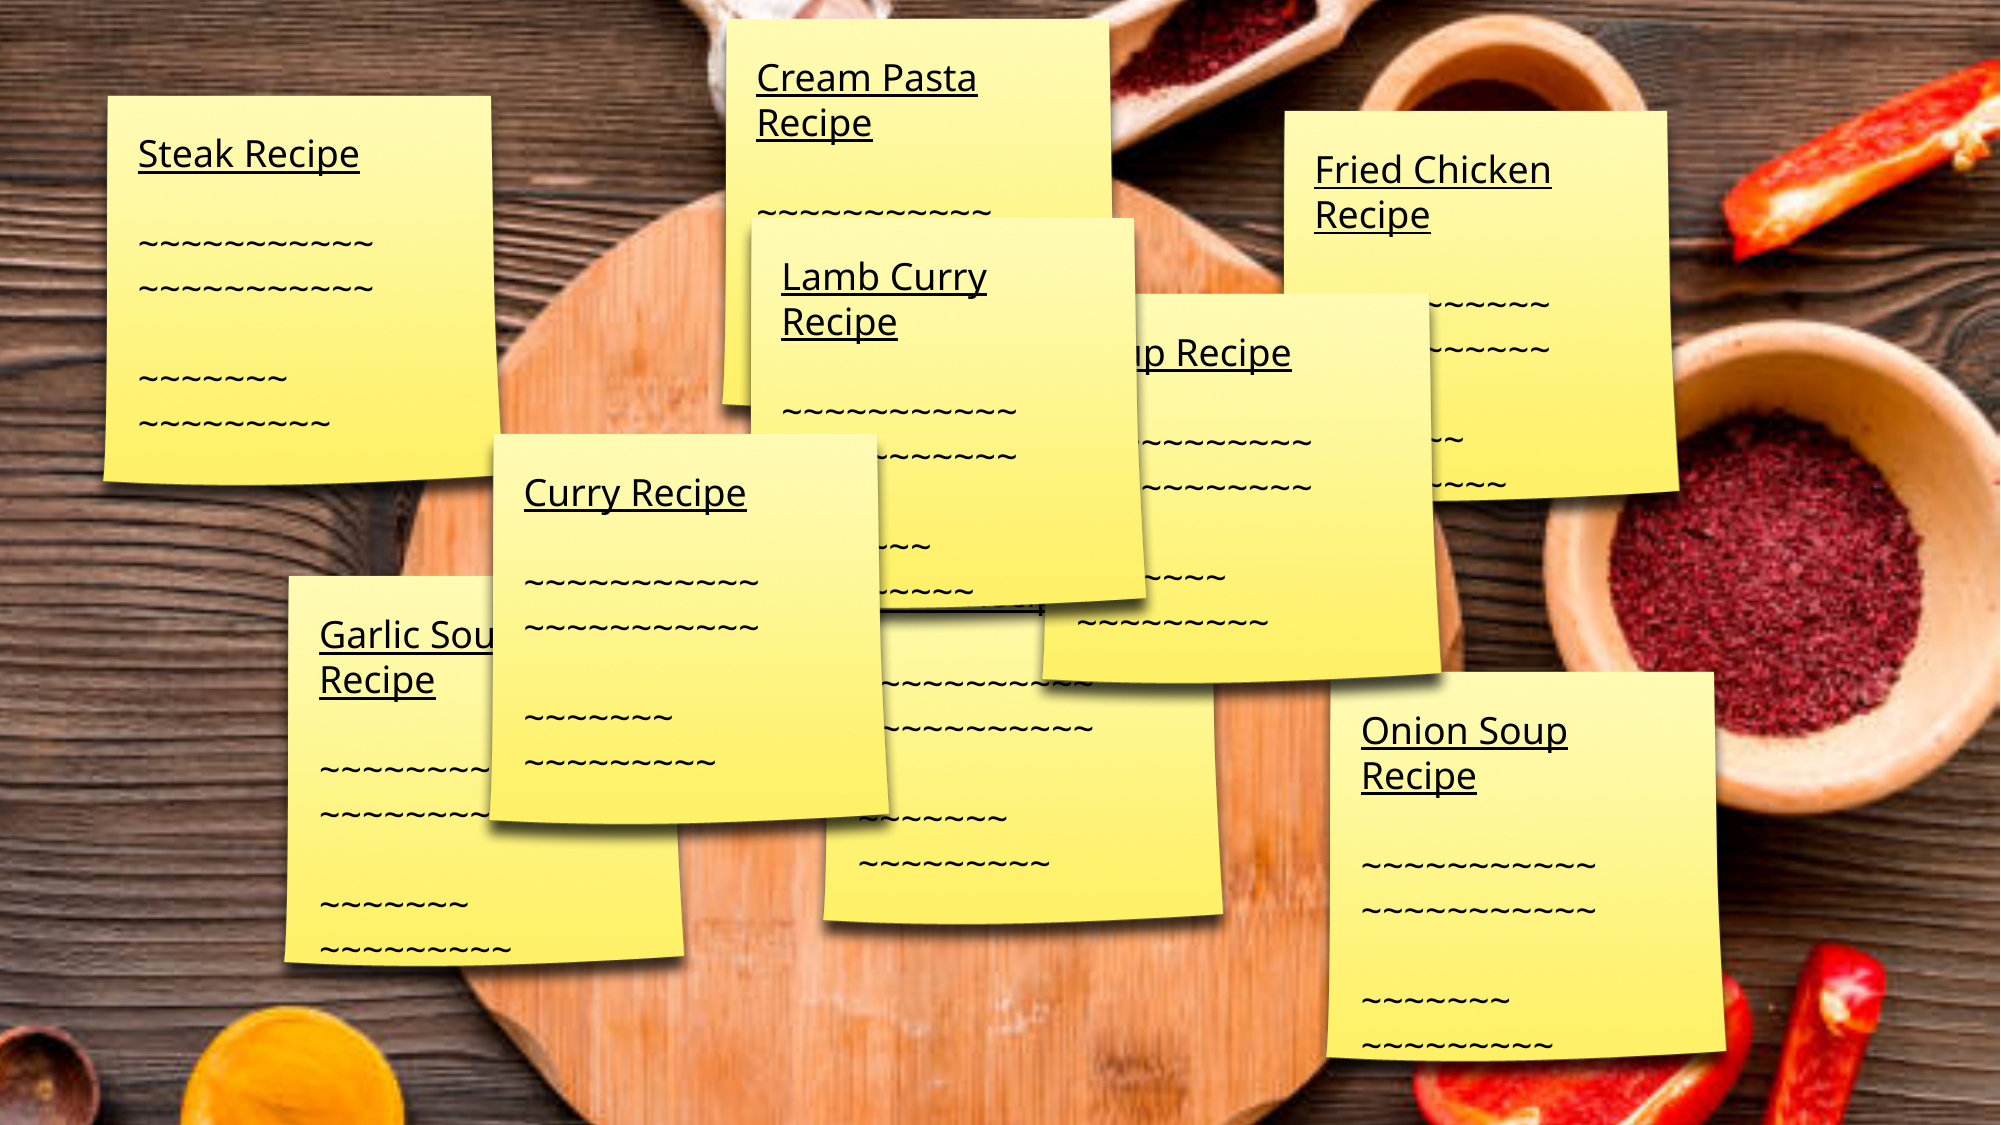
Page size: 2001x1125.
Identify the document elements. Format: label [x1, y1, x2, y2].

text_box [657, 0, 1179, 364]
picture [0, 0, 2000, 1125]
text_box [759, 670, 1281, 987]
text_box [683, 148, 1204, 670]
text_box [425, 364, 947, 886]
text_box [1262, 602, 1784, 1124]
text_box [1216, 41, 1737, 563]
text_box [39, 26, 561, 547]
text_box [978, 224, 1499, 745]
text_box [220, 506, 742, 1028]
